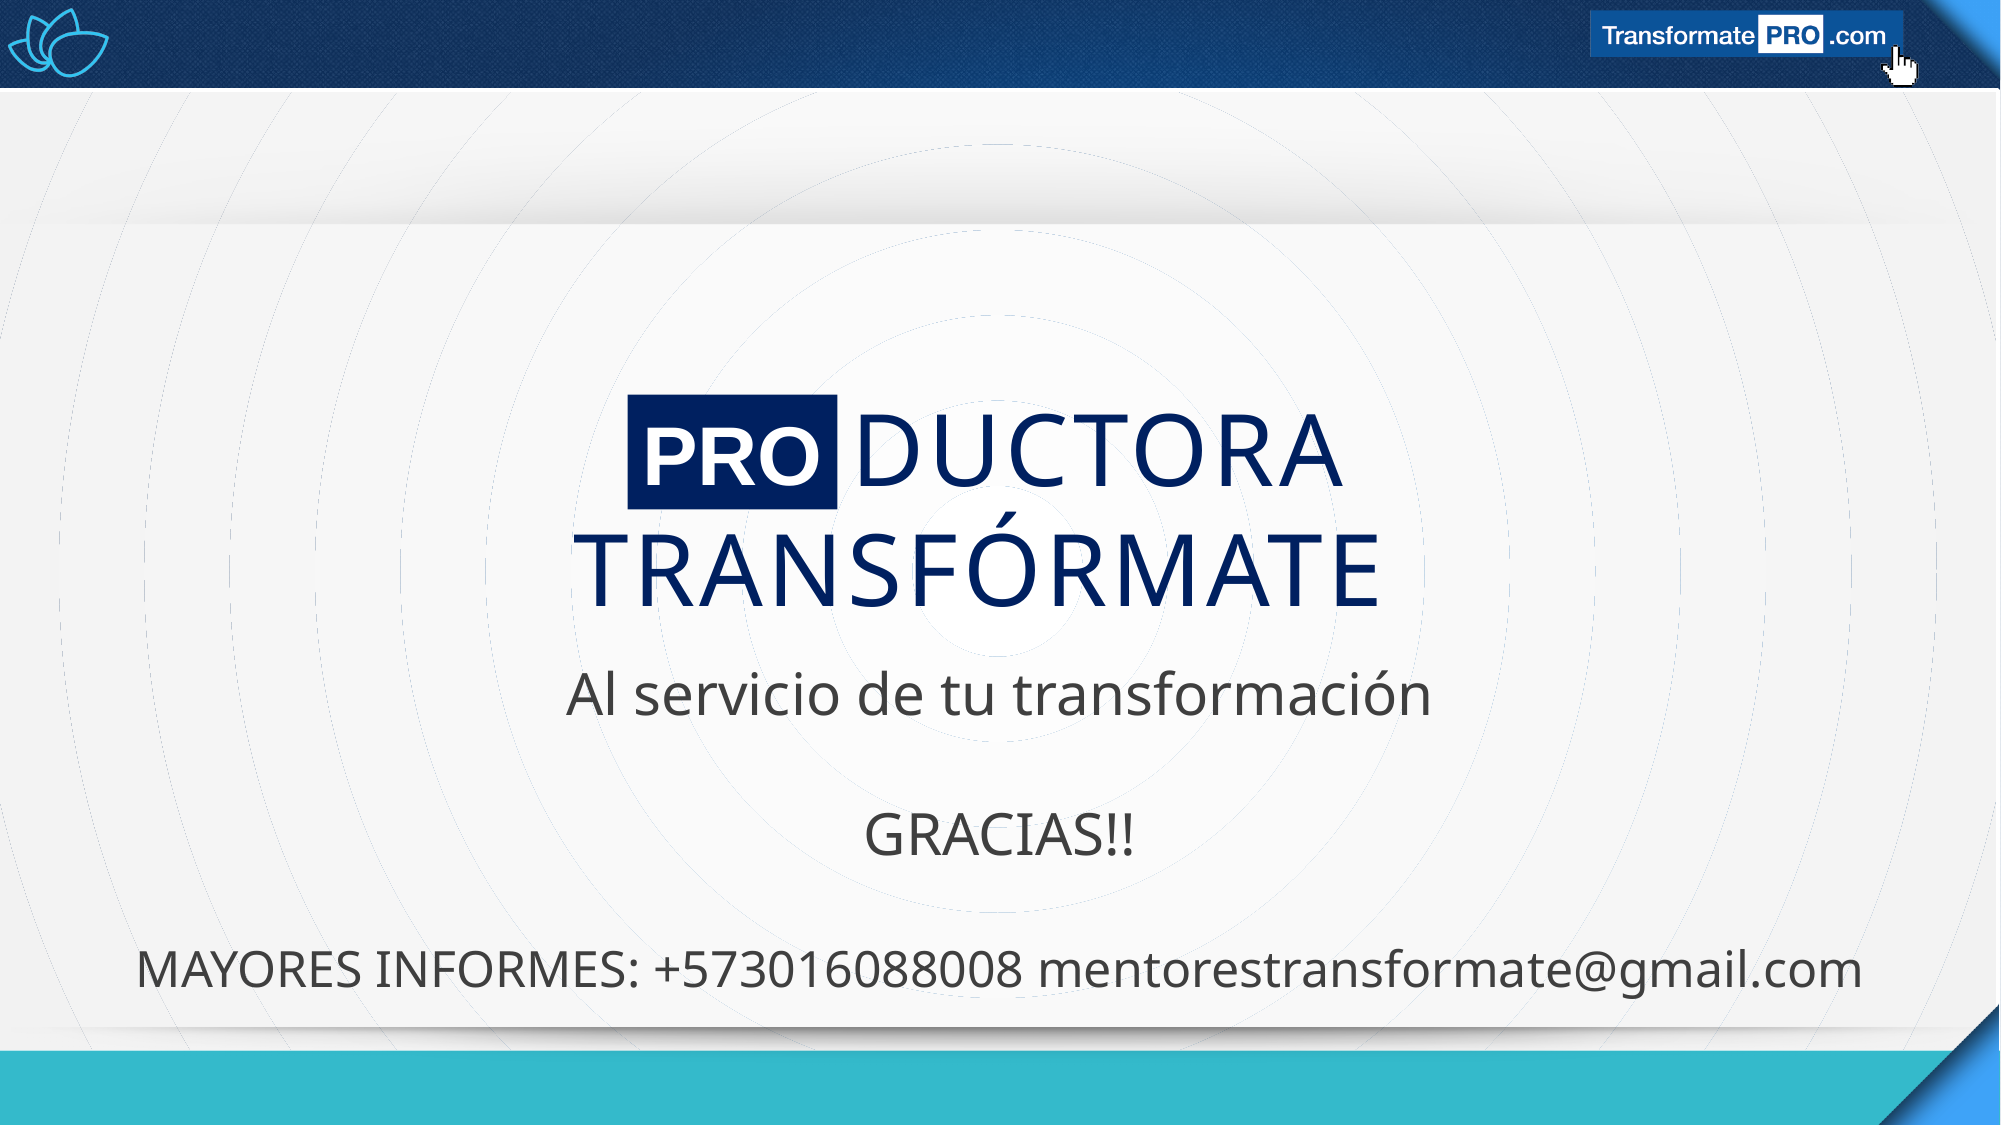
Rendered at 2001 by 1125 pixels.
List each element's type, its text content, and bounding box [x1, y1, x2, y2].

text_box PRO [627, 394, 838, 510]
text_box Al servicio de tu transformación GRACIAS!! MAYORES INFORMES: +573016088008 mentorestransformate@gmail.com [0, 649, 2000, 1005]
title DUCTORA TRANSFÓRMATE [0, 362, 1979, 649]
picture [12, 1005, 1999, 1125]
picture [0, 0, 2001, 1125]
